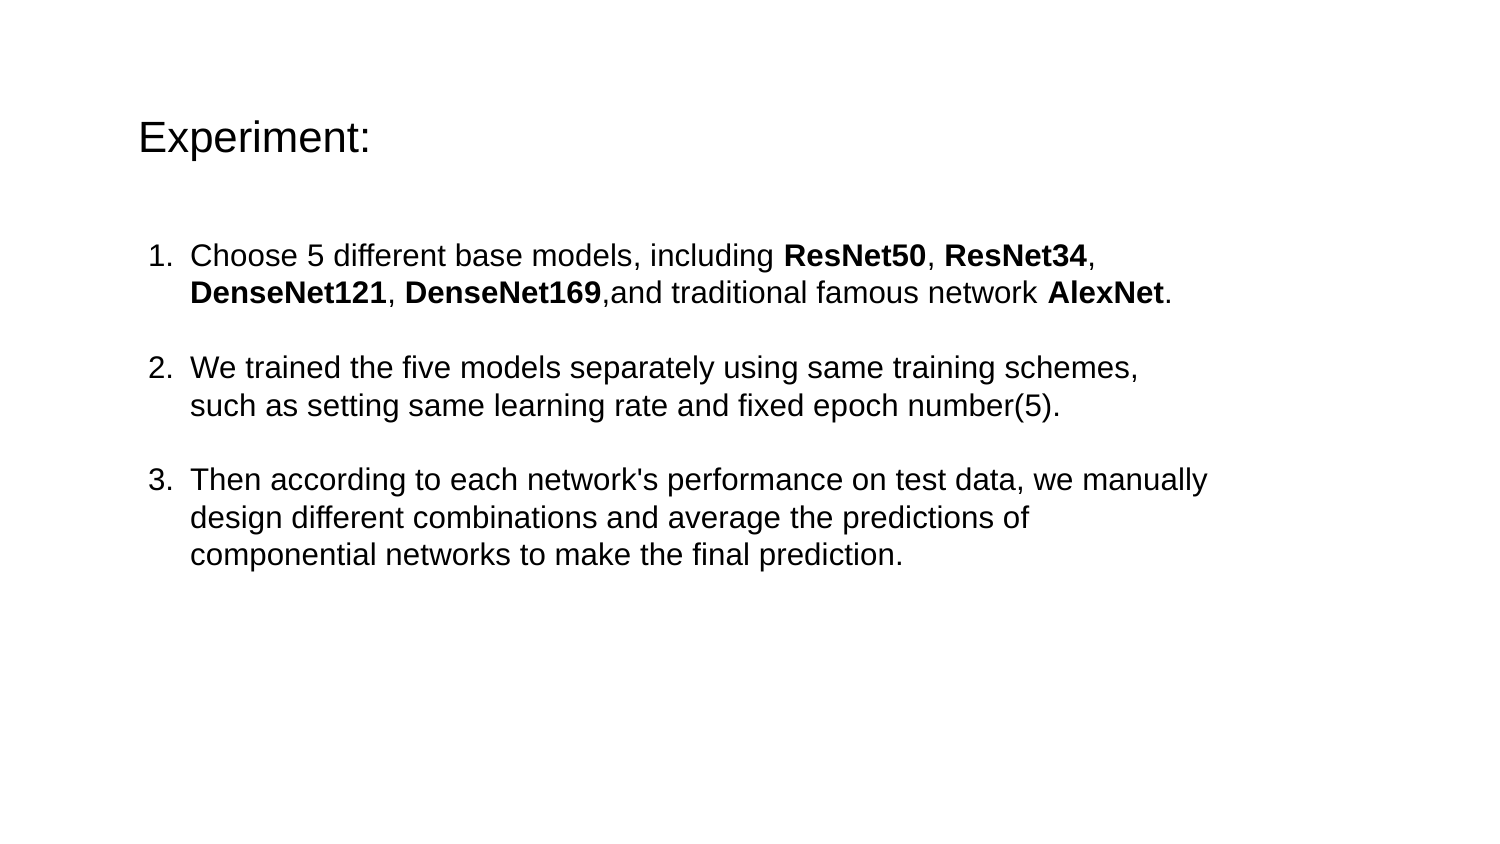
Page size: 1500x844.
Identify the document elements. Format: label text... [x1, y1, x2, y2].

text_box Experiment: [123, 101, 387, 169]
text_box Choose 5 different base models, including ResNet50, ResNet34, DenseNet121, DenseNet169,and traditional famous network AlexNet. We trained the five models separately using same training schemes, such as setting same learning rate and fixed epoch number(5). Then according to each network's performance on test data, we manually design different combinations and average the predictions of componential networks to make the final prediction. [133, 227, 1231, 580]
